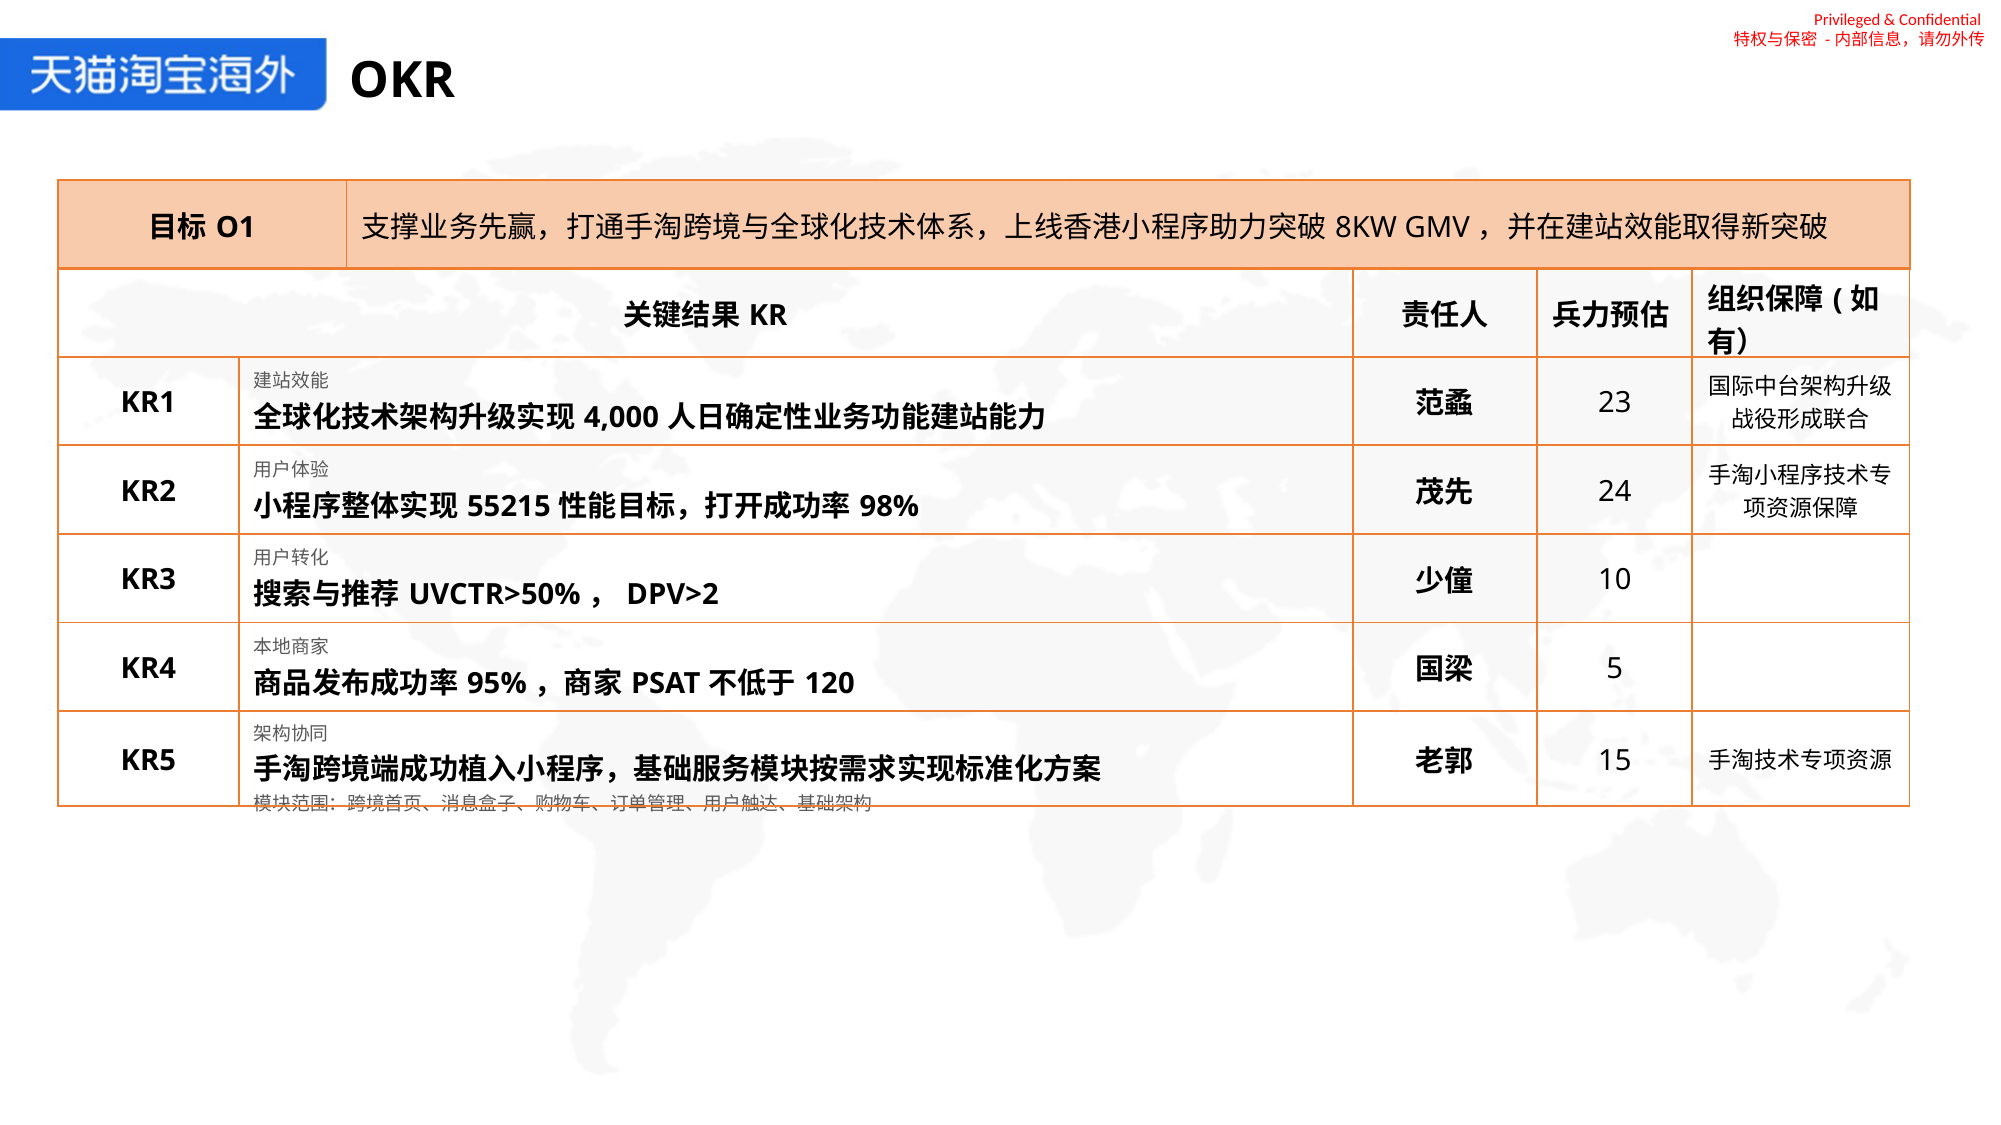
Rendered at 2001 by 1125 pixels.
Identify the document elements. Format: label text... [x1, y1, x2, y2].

text_box OKR [334, 40, 471, 116]
table_cell KR1 [59, 358, 238, 444]
table_cell KR5 [59, 712, 238, 805]
table_cell KR3 [59, 535, 238, 622]
table_cell 手淘小程序技术专项资源保障 [1693, 446, 1909, 533]
table_cell 范蟊 [1354, 358, 1536, 444]
table_cell KR4 [59, 623, 238, 710]
table_cell 建站效能 全球化技术架构升级实现4,000人日确定性业务功能建站能力 [240, 358, 1352, 444]
table_cell 架构协同 手淘跨境端成功植入小程序，基础服务模块按需求实现标准化方案 模块范围：跨境首页、消息盒子、购物车、订单管理、用户触达、基础架构 [240, 712, 1352, 805]
table_cell KR2 [59, 446, 238, 533]
table_cell 少僮 [1354, 535, 1536, 622]
table_header 组织保障(如有） [1693, 269, 1909, 356]
table_header 兵力预估 [1538, 269, 1691, 356]
table_header 关键结果KR [59, 269, 1352, 356]
table_cell 用户转化 搜索与推荐UVCTR>50%，DPV>2 [240, 535, 1352, 622]
table_cell 10 [1538, 535, 1691, 622]
table_cell [1693, 535, 1909, 622]
table_header 责任人 [1354, 269, 1536, 356]
table_cell 用户体验 小程序整体实现55215性能目标，打开成功率98% [240, 446, 1352, 533]
table_cell 5 [1538, 623, 1691, 710]
table_header 目标O1 [59, 181, 346, 267]
table_cell [1693, 623, 1909, 710]
text_box Privileged & Confidential 特权与保密 -内部信息，请勿外传 [1644, 1, 2000, 56]
table_cell 23 [1538, 358, 1691, 444]
table_cell 国梁 [1354, 623, 1536, 710]
table_cell 茂先 [1354, 446, 1536, 533]
picture [0, 0, 2001, 1125]
table_cell 24 [1538, 446, 1691, 533]
table_cell 手淘技术专项资源 [1693, 712, 1909, 805]
table_cell 国际中台架构升级战役形成联合 [1693, 358, 1909, 444]
table_cell 老郭 [1354, 712, 1536, 805]
table_cell 本地商家 商品发布成功率95%，商家PSAT不低于120 [240, 623, 1352, 710]
table_header 支撑业务先赢，打通手淘跨境与全球化技术体系，上线香港小程序助力突破8KW GMV，并在建站效能取得新突破 [347, 181, 1909, 267]
table_cell 15 [1538, 712, 1691, 805]
